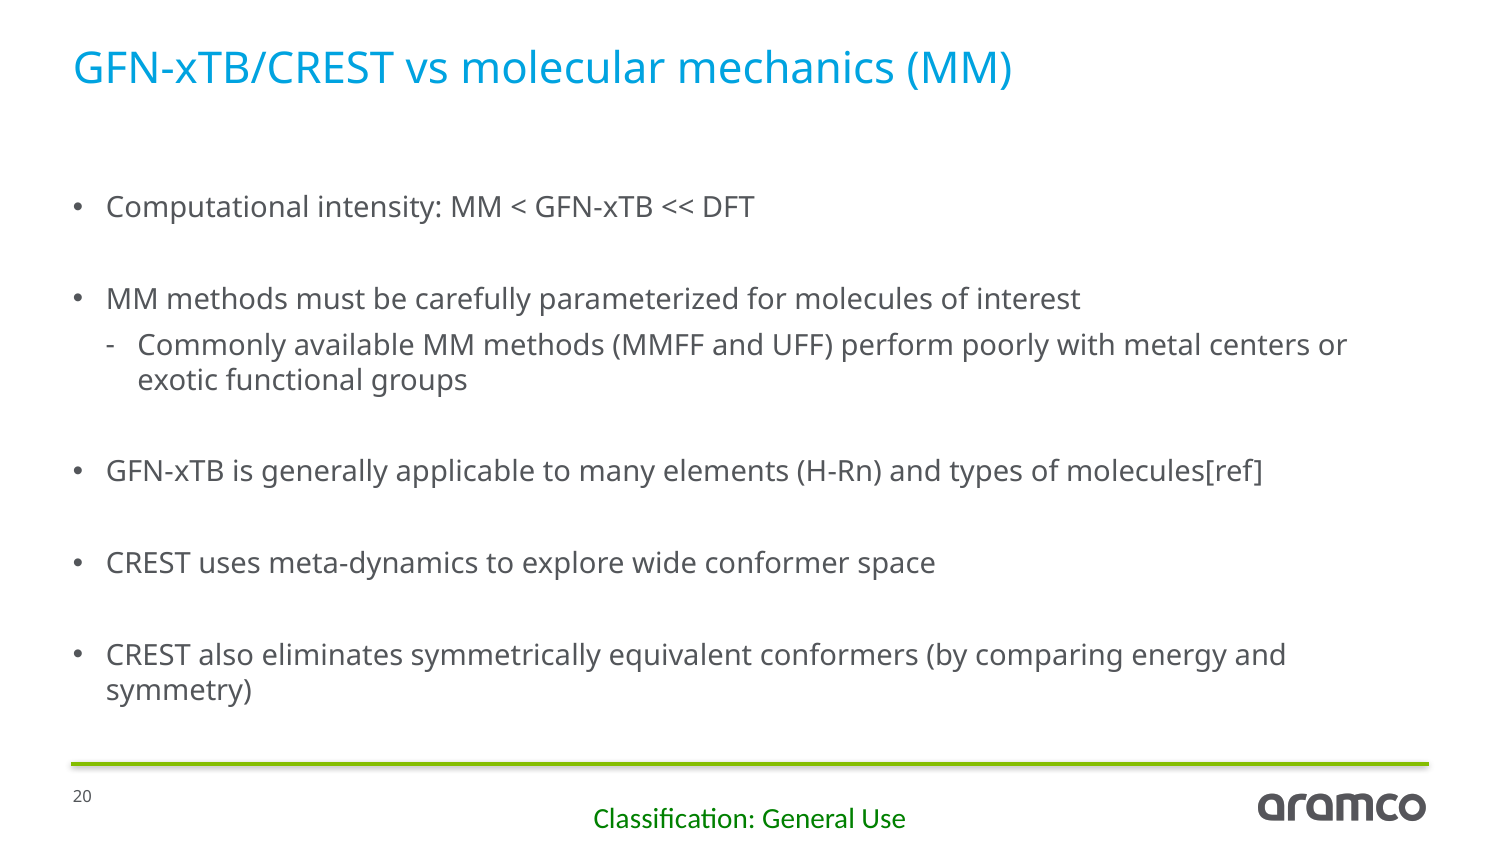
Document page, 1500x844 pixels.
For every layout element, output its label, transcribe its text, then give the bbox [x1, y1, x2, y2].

title GFN-xTB/CREST vs molecular mechanics (MM) [72, 33, 1429, 136]
picture [1258, 774, 1433, 822]
list Computational intensity: MM < GFN-xTB << DFT MM methods must be carefully parameterized for molecules of interest Commonly available MM methods (MMFF and UFF) perform poorly with metal centers or exotic functional groups GFN-xTB is generally applicable to many elements (H-Rn) and types of molecules[ref] CREST uses meta-dynamics to explore wide conformer space CREST also eliminates symmetrically equivalent conformers (by comparing energy and symmetry) [72, 182, 1429, 744]
